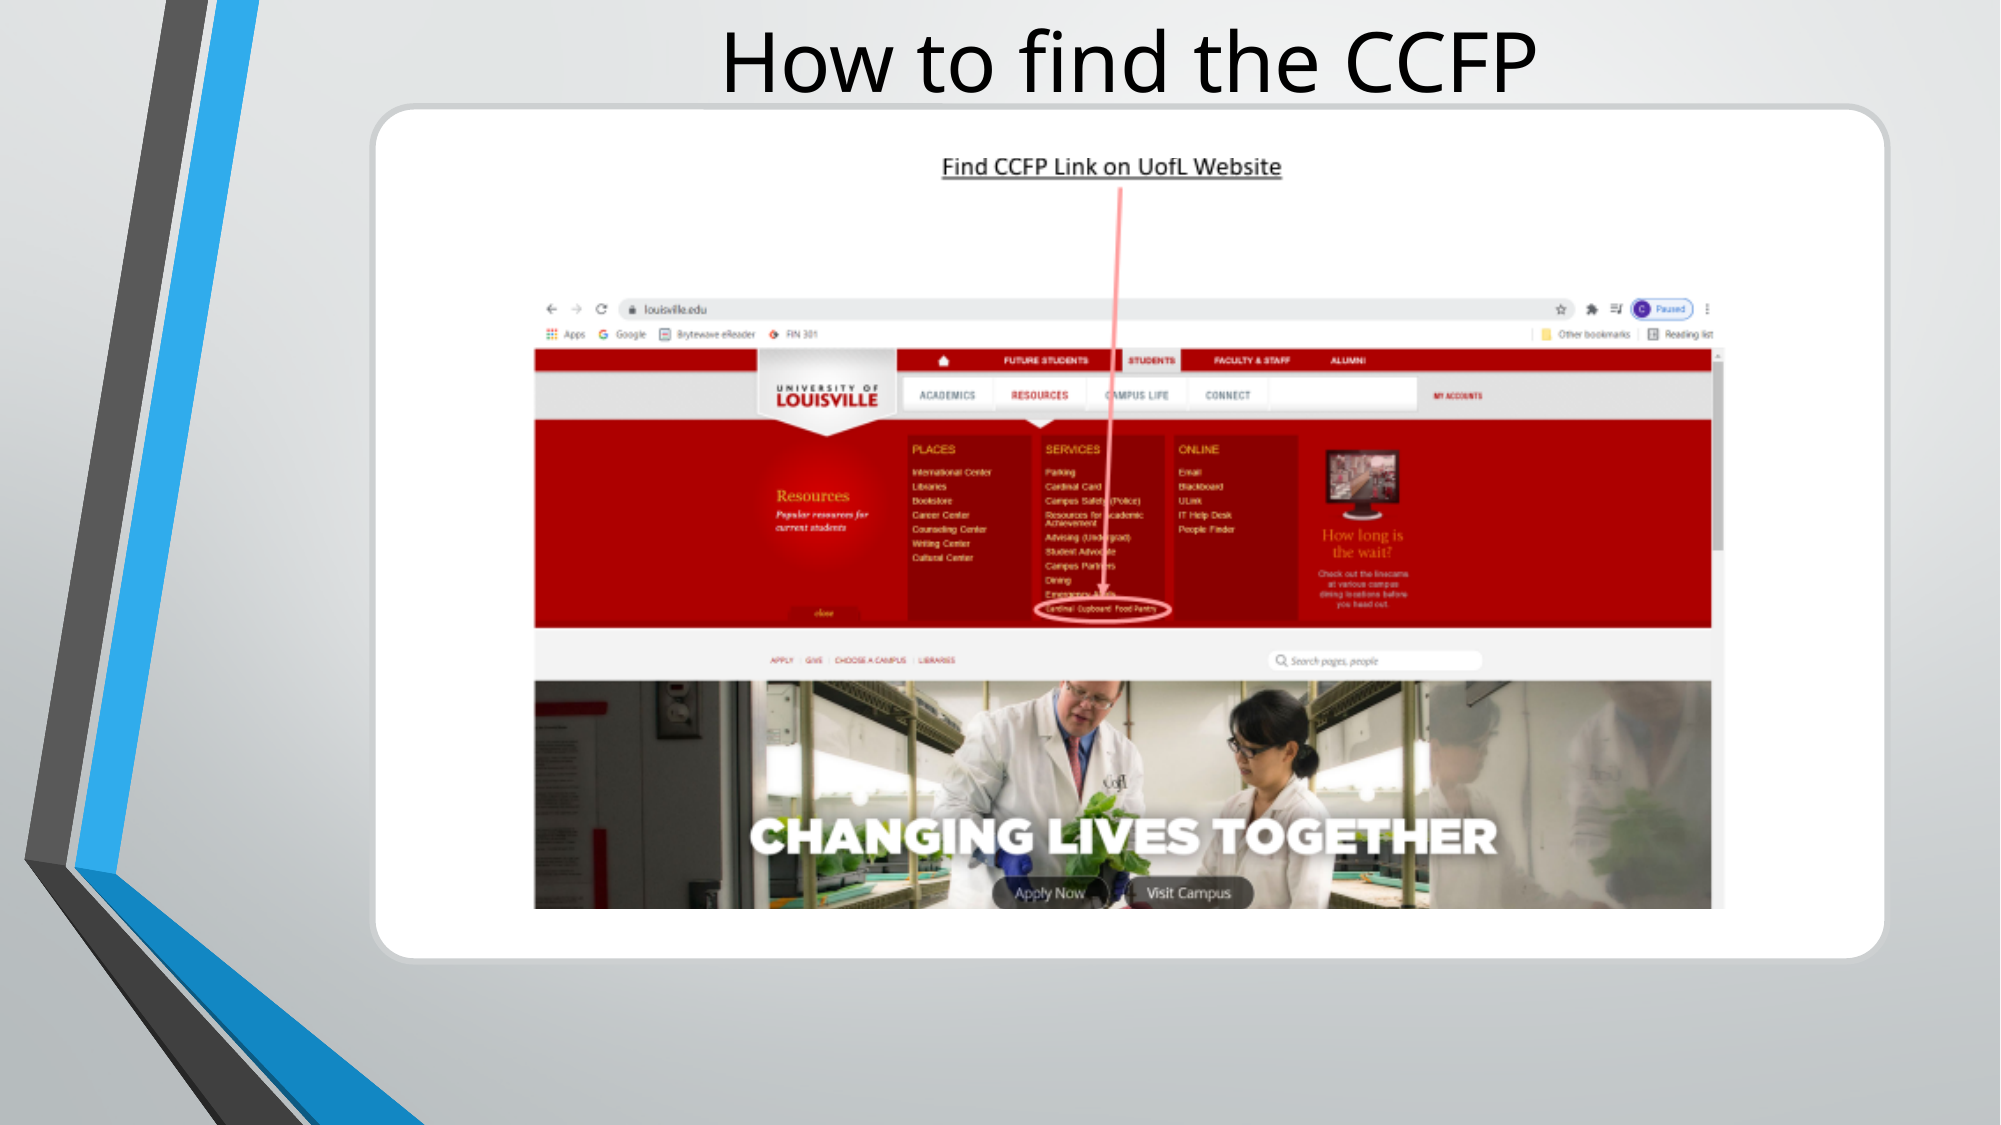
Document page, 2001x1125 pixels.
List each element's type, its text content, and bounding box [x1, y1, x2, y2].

text_box [425, 120, 1889, 963]
title How to find the CCFP [425, 0, 1952, 120]
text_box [24, 0, 425, 1125]
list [424, 158, 1836, 910]
